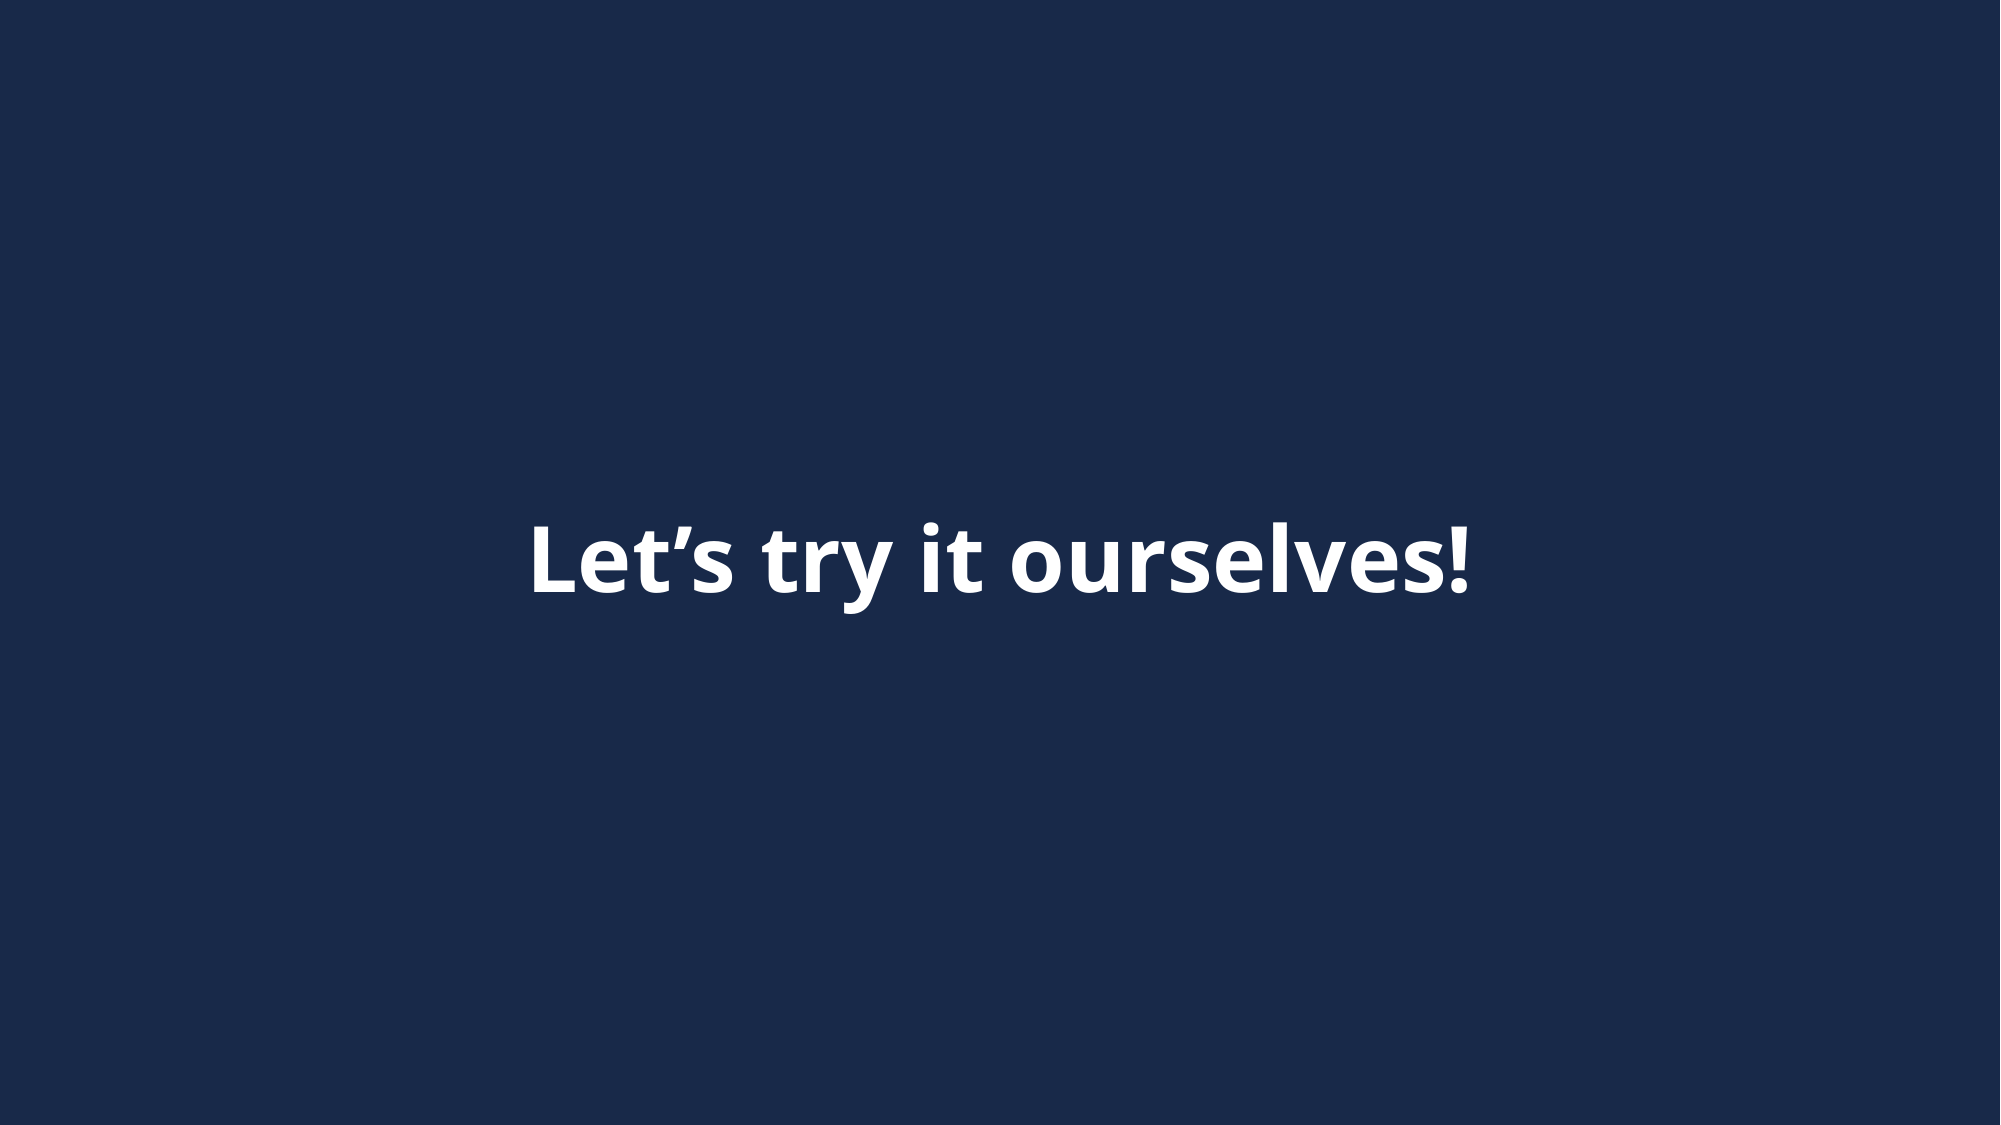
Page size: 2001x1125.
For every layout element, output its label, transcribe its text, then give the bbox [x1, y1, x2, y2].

title Let’s try it ourselves! [137, 453, 1863, 672]
